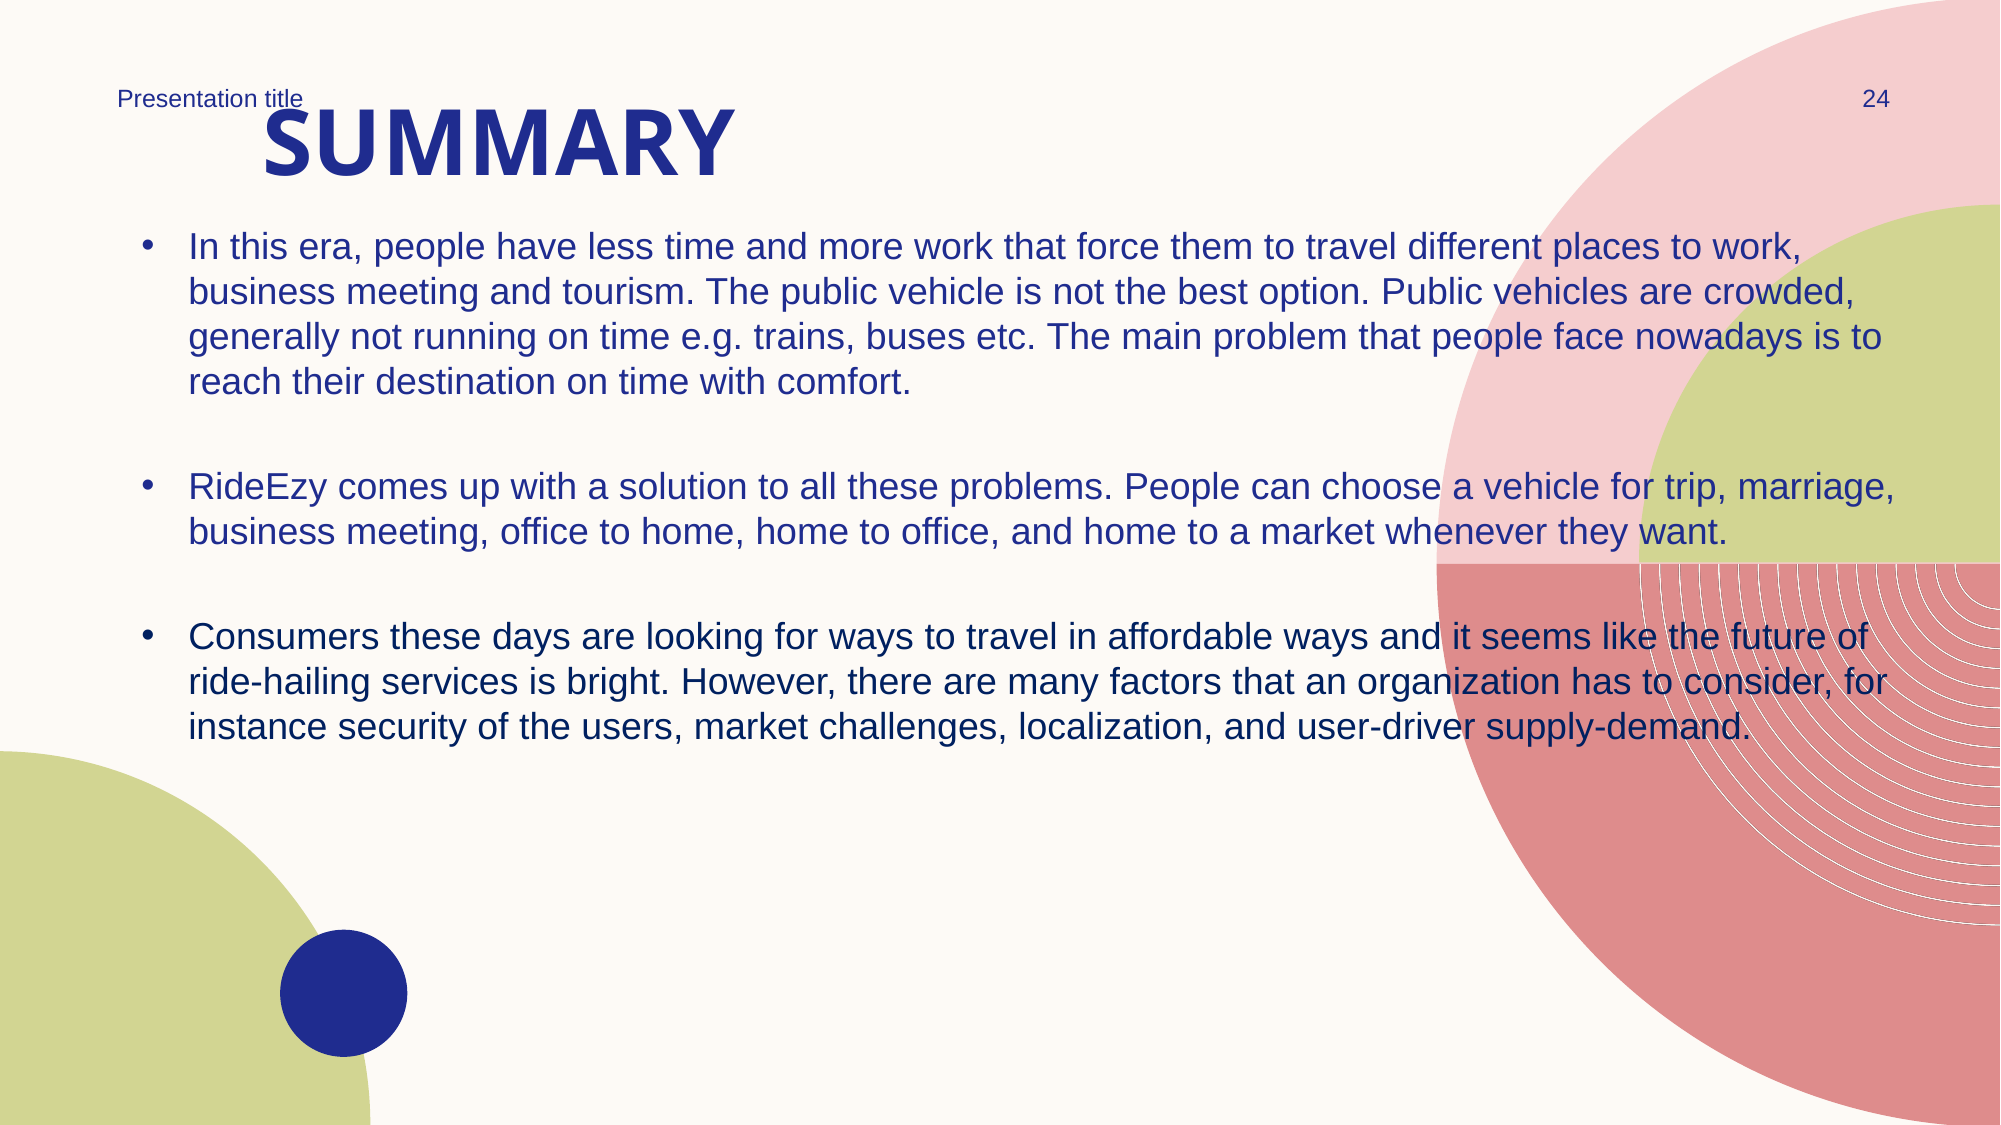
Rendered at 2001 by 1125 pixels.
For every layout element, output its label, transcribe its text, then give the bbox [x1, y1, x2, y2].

list In this era, people have less time and more work that force them to travel different places to work, business meeting and tourism. The public vehicle is not the best option. Public vehicles are crowded, generally not running on time e.g. trains, buses etc. The main problem that people face nowadays is to reach their destination on time with comfort. RideEzy comes up with a solution to all these problems. People can choose a vehicle for trip, marriage, business meeting, office to home, home to office, and home to a market whenever they want. Consumers these days are looking for ways to travel in affordable ways and it seems like the future of ride-hailing services is bright. However, there are many factors that an organization has to consider, for instance security of the users, market challenges, localization, and user-driver supply-demand. [126, 214, 1915, 909]
slide_number 24 [1795, 75, 1958, 120]
title summary [247, 76, 1358, 203]
picture [1639, 564, 2000, 926]
footer Presentation title [101, 75, 627, 120]
